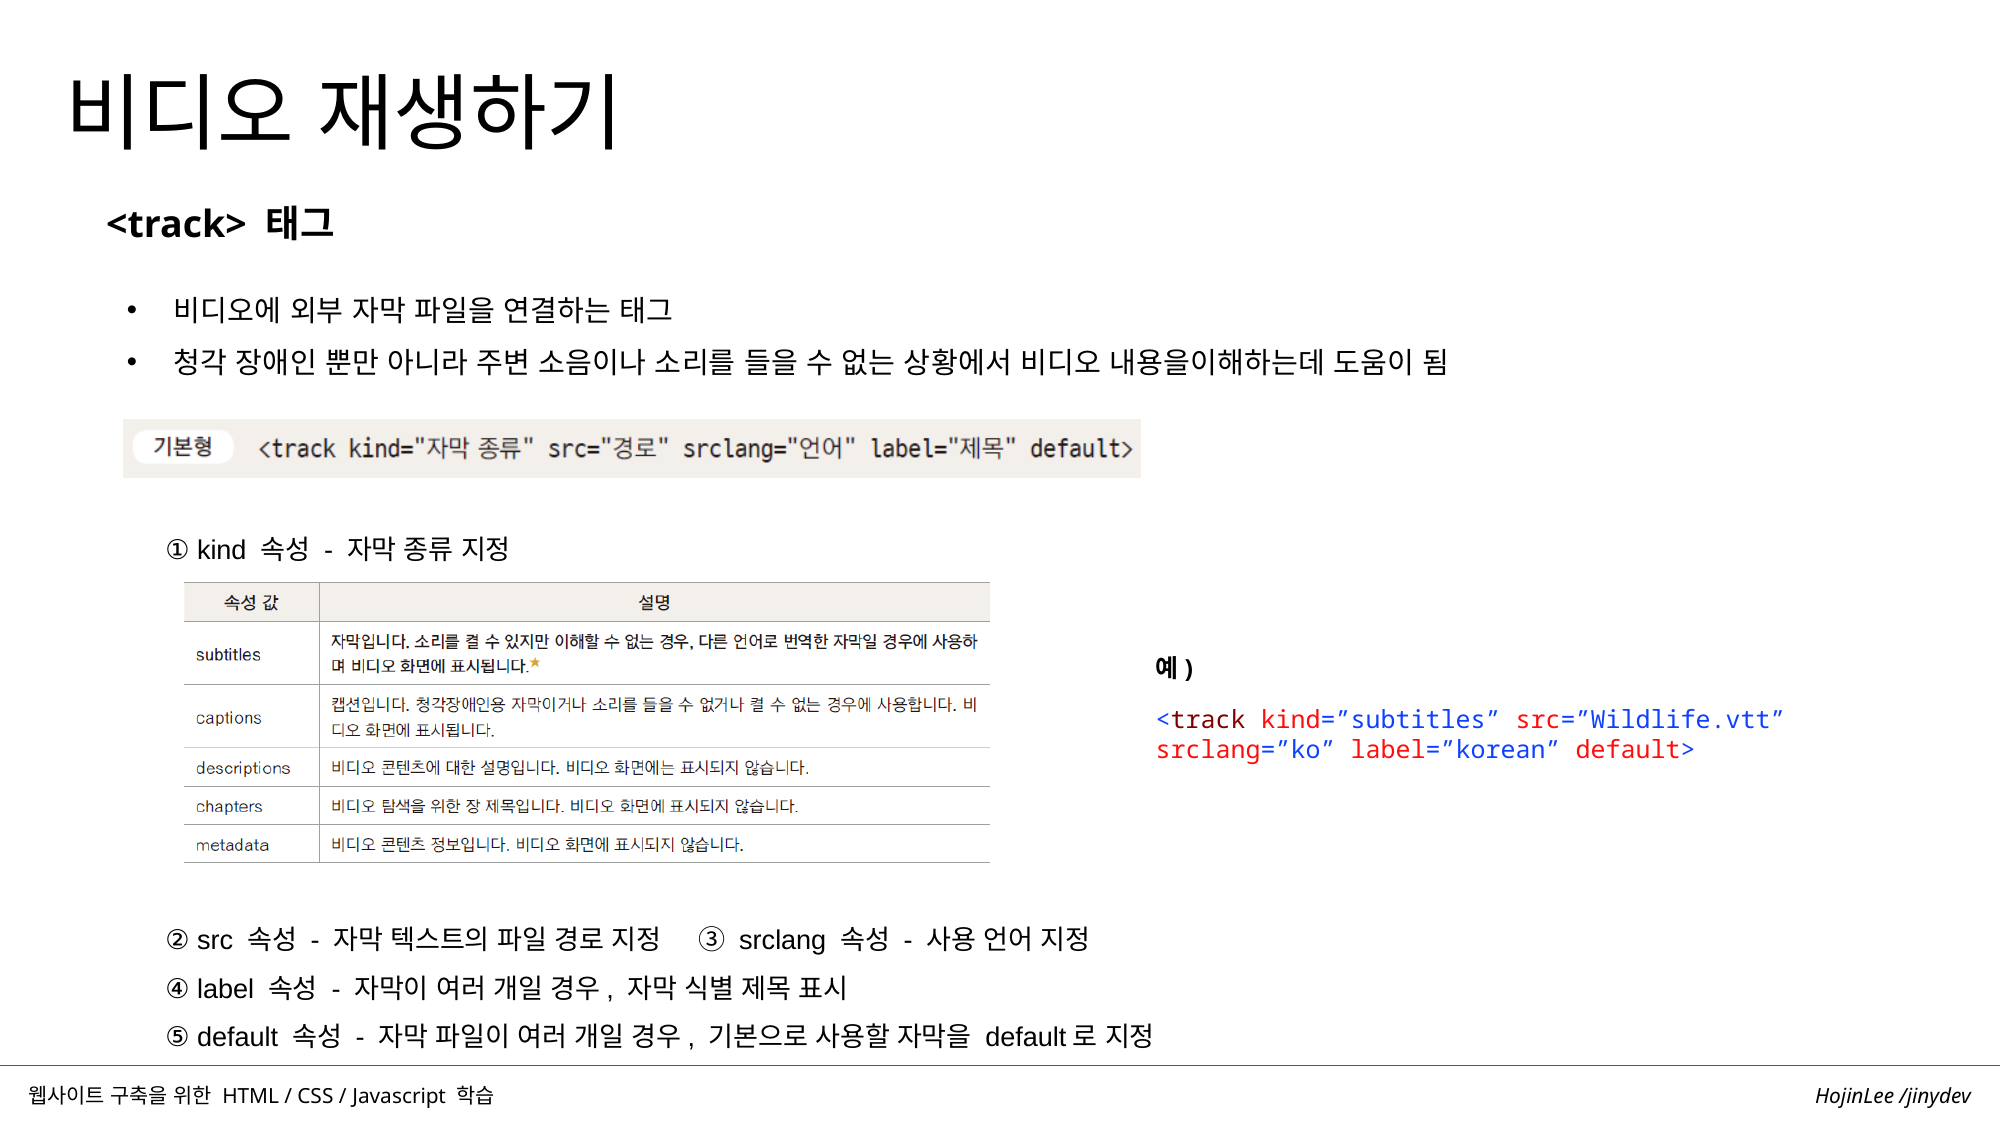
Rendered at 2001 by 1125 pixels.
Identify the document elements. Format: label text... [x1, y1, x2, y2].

text_box HojinLee /jinydev [1522, 1074, 1986, 1115]
picture [123, 419, 1141, 478]
text_box ① kind 속성 - 자막 종류 지정 ② src 속성 - 자막 텍스트의 파일 경로 지정 ③ srclang 속성 - 사용 언어 지정 ④ label 속성 - 자막이 여러 개일 경우, 자막 식별 제목 표시 ⑤ default 속성 - 자막 파일이 여러 개일 경우, 기본으로 사용할 자막을 default로 지정 [150, 508, 1657, 1060]
text_box 비디오 재생하기 [50, 52, 1250, 168]
picture [177, 574, 994, 866]
text_box <track> 태그 [91, 192, 798, 253]
text_box 비디오에 외부 자막 파일을 연결하는 태그 청각 장애인 뿐만 아니라 주변 소음이나 소리를 들을 수 없는 상황에서 비디오 내용을이해하는데 도움이 됨 [112, 266, 1607, 387]
text_box 웹사이트 구축을 위한 HTML / CSS / Javascript 학습 [14, 1074, 647, 1115]
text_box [1140, 645, 1880, 772]
